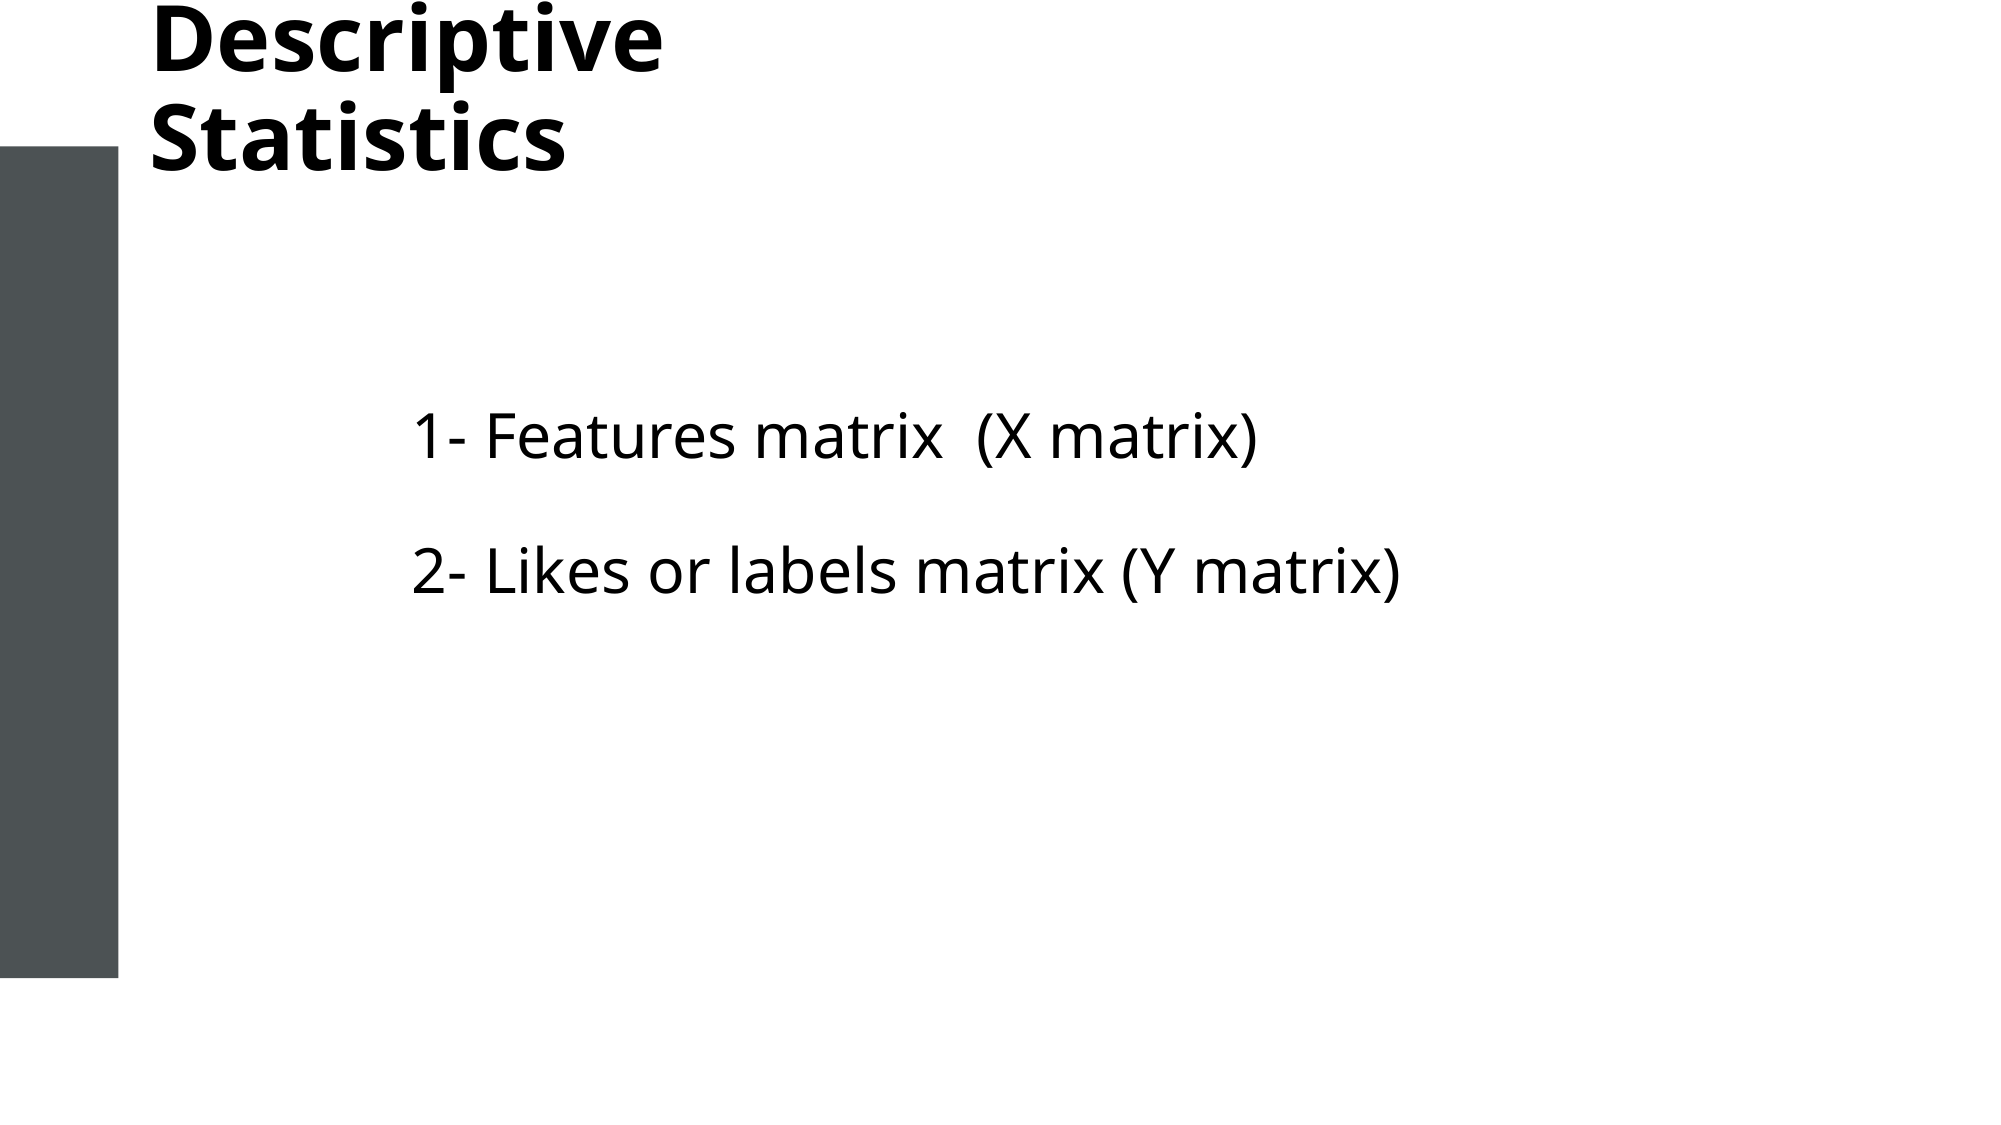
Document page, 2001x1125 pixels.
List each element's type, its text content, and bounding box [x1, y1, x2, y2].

text_box [0, 146, 119, 979]
title Descriptive Statistics [134, 0, 1069, 182]
text_box 1- Features matrix (X matrix) 2- Likes or labels matrix (Y matrix) [292, 246, 1422, 739]
